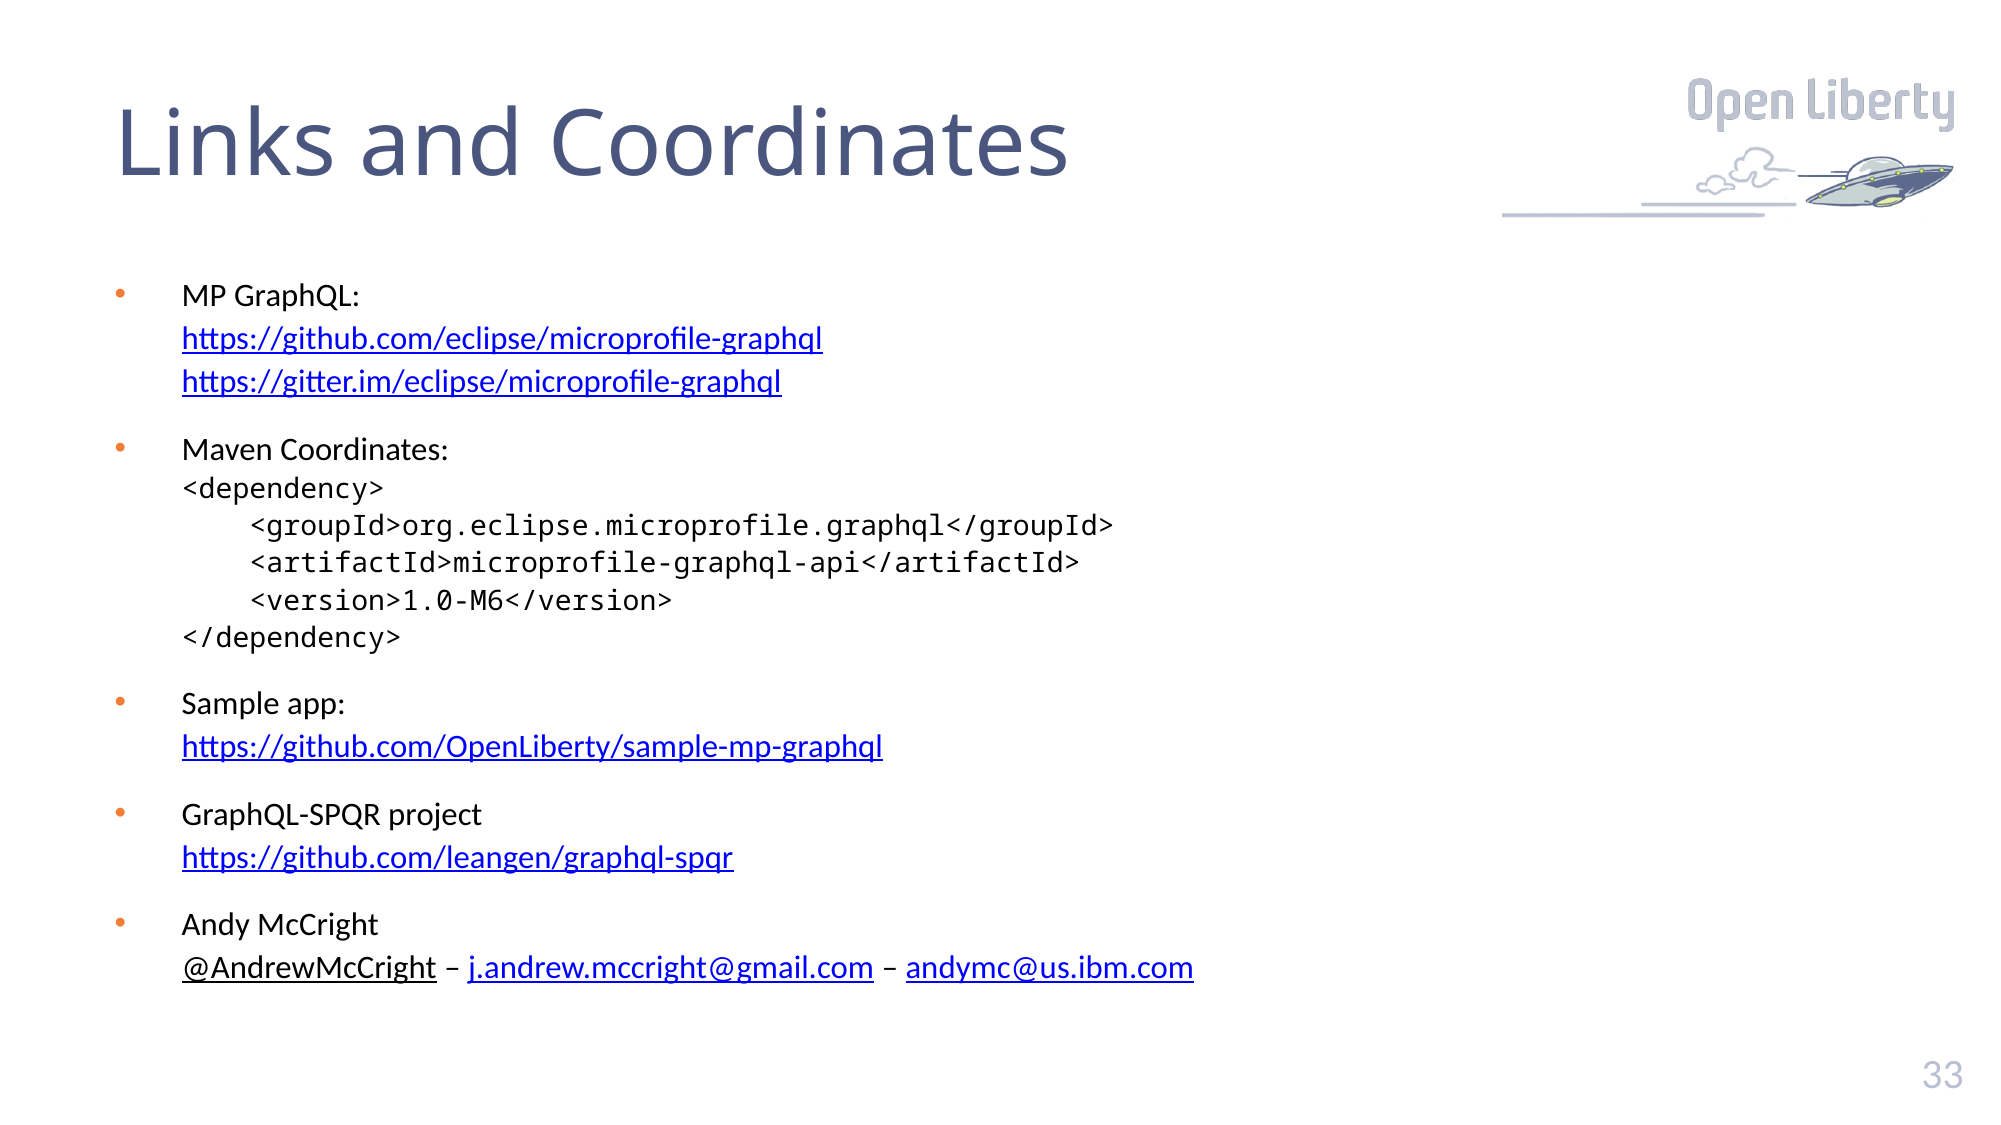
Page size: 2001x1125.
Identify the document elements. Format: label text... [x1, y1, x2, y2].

title Links and Coordinates [99, 45, 1900, 233]
picture [1470, 73, 2001, 237]
text_box MP GraphQL: https://github.com/eclipse/microprofile-graphql https://gitter.im/eclipse/microprofile-graphql Maven Coordinates: <dependency> <groupId>org.eclipse.microprofile.graphql</groupId> <artifactId>microprofile-graphql-api</artifactId> <version>1.0-M6</version> </dependency> Sample app: https://github.com/OpenLiberty/sample-mp-graphql GraphQL-SPQR project https://github.com/leangen/graphql-spqr Andy McCright @AndrewMcCright – j.andrew.mccright@gmail.com – andymc@us.ibm.com [99, 262, 1900, 1005]
